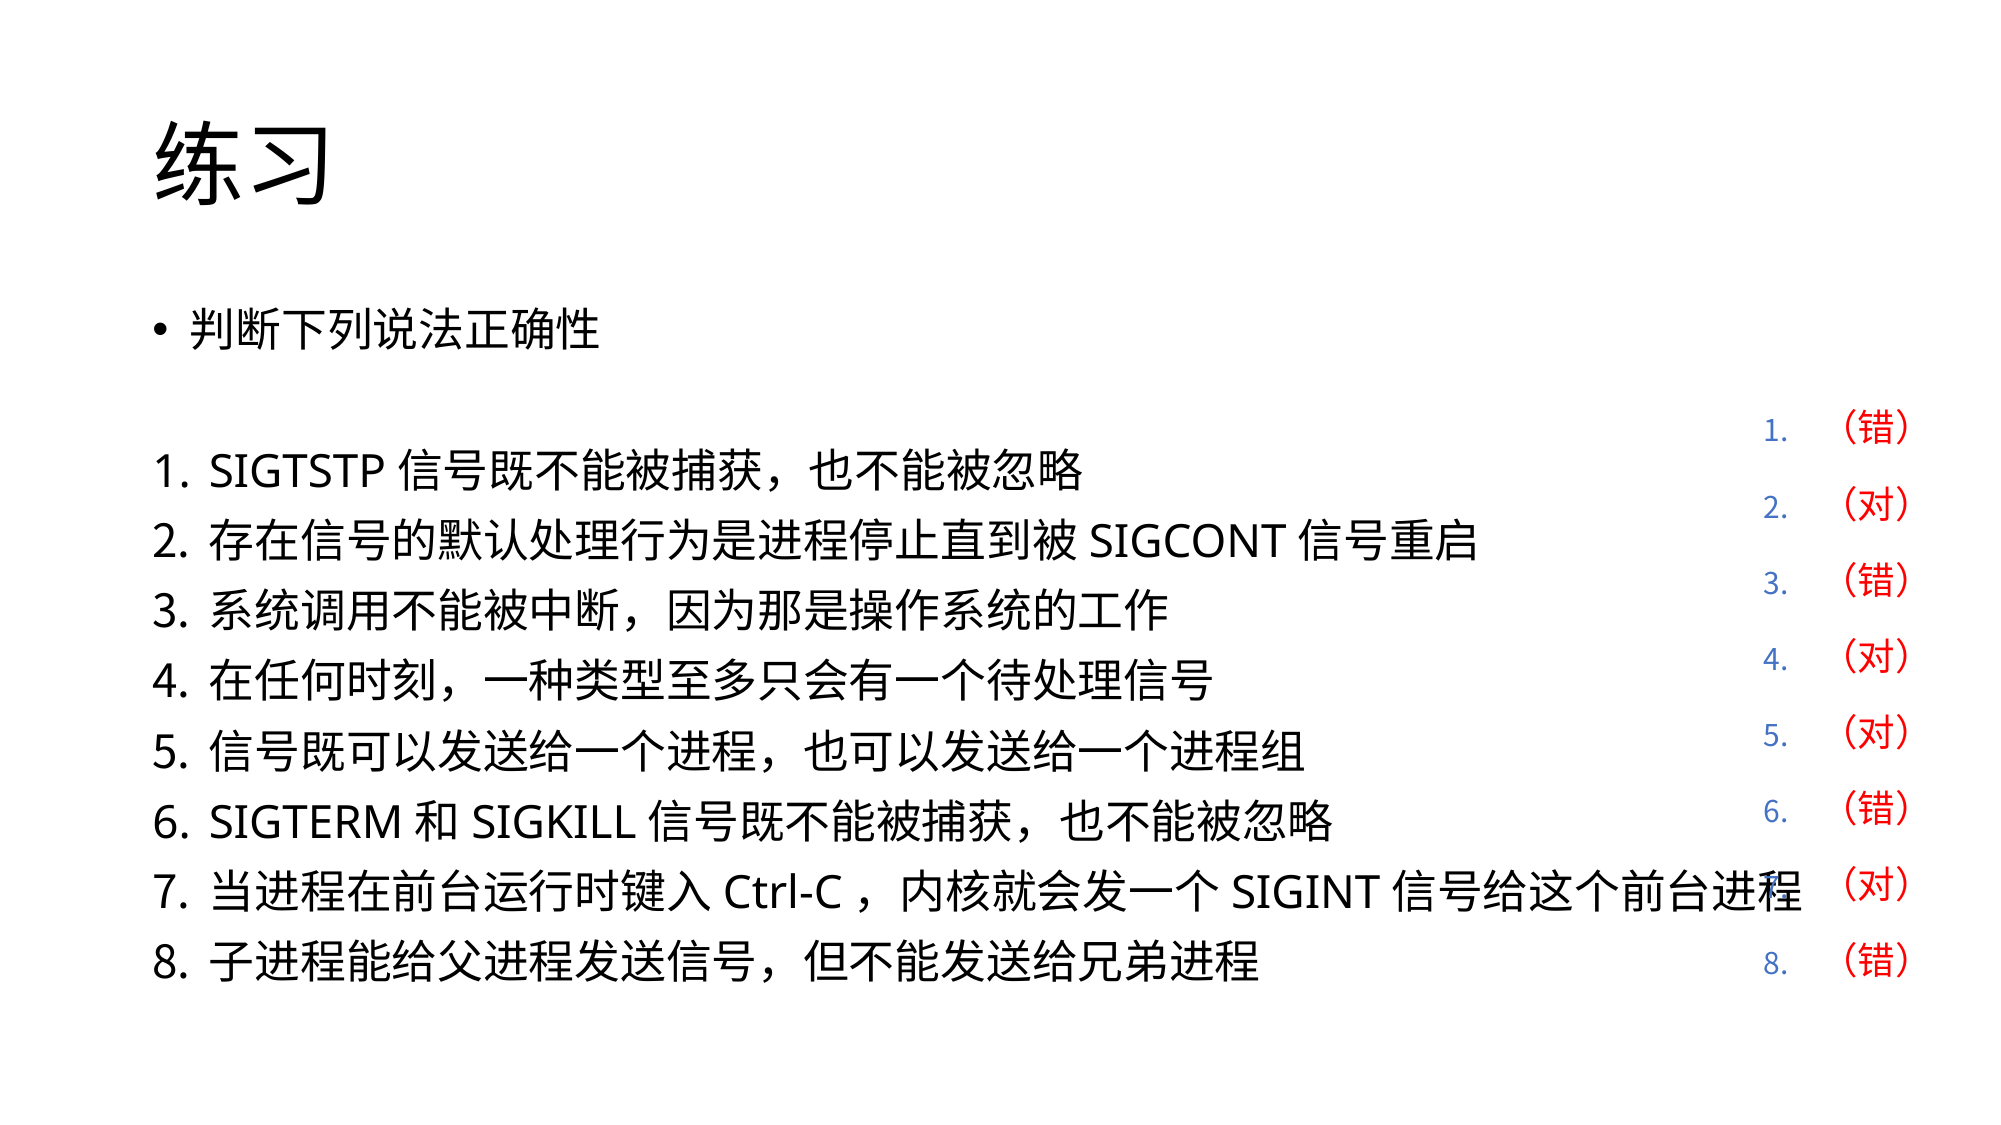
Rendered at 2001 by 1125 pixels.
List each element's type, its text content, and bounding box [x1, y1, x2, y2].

text_box （错） （对） （错） （对） （对） （错） （对） （错） [1748, 400, 1977, 1115]
list 判断下列说法正确性 SIGTSTP信号既不能被捕获，也不能被忽略 存在信号的默认处理行为是进程停止直到被SIGCONT信号重启 系统调用不能被中断，因为那是操作系统的工作 在任何时刻，一种类型至多只会有一个待处理信号 信号既可以发送给一个进程，也可以发送给一个进程组 SIGTERM和SIGKILL信号既不能被捕获，也不能被忽略 当进程在前台运行时键入Ctrl-C，内核就会发一个SIGINT信号给这个前台进程 子进程能给父进程发送信号，但不能发送给兄弟进程 [137, 299, 1863, 1014]
title 练习 [137, 59, 1863, 278]
